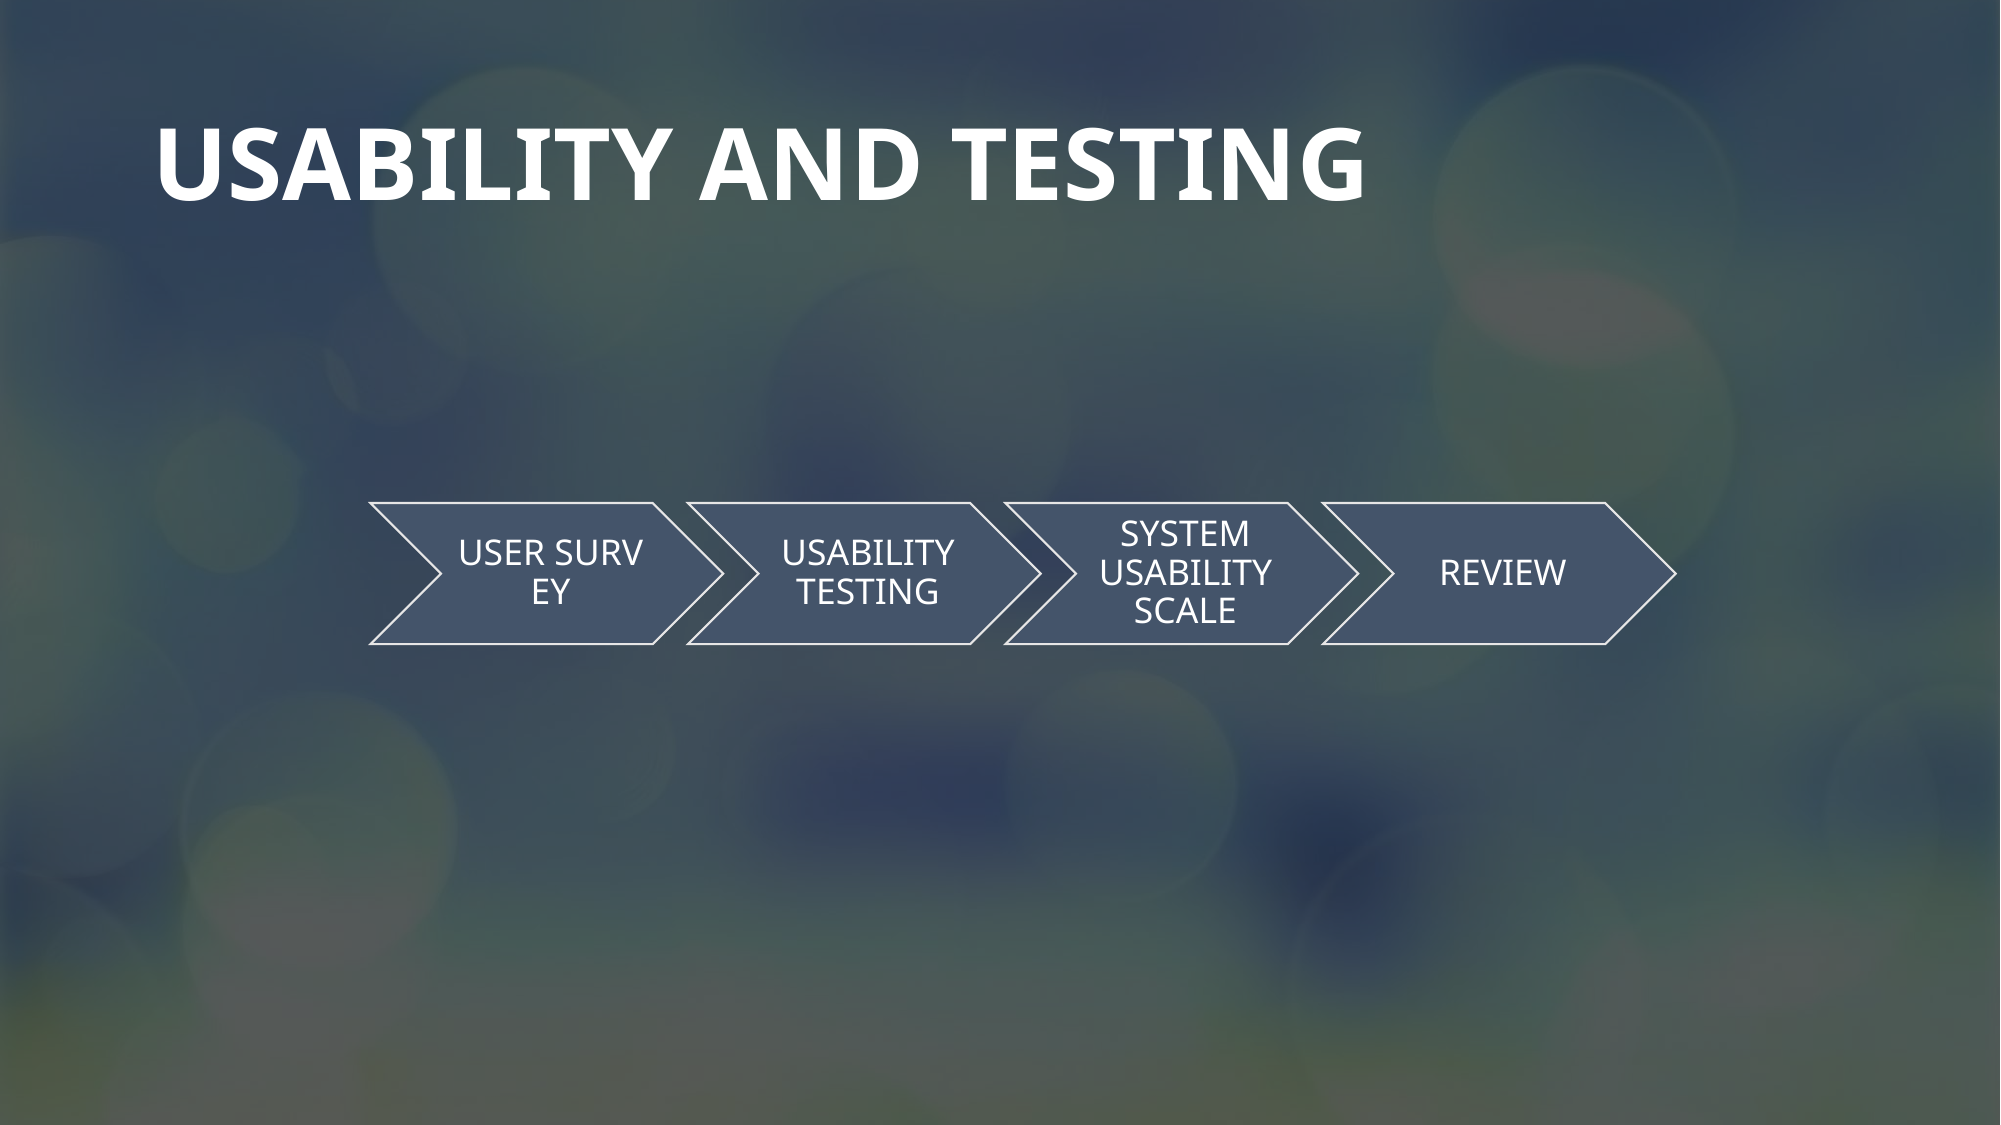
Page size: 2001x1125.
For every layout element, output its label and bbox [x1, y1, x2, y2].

text_box [369, 50, 1677, 1098]
picture [0, 0, 2000, 1125]
